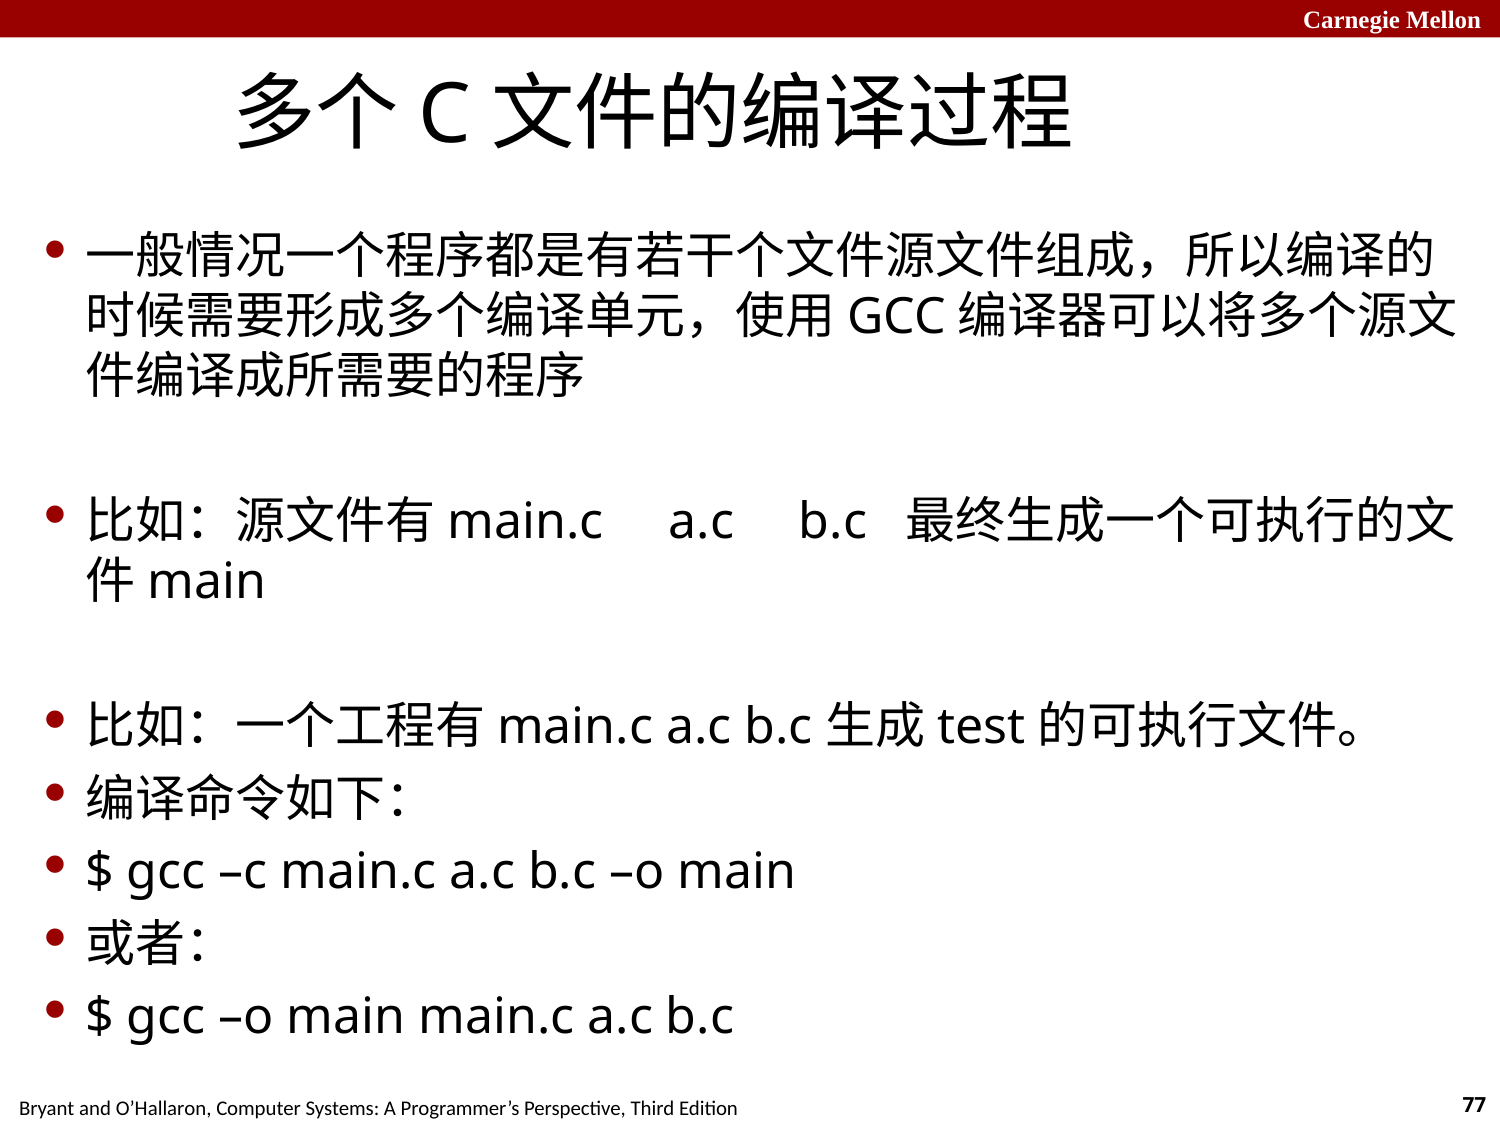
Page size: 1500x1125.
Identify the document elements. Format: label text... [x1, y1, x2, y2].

text_box 一般情况一个程序都是有若干个文件源文件组成，所以编译的时候需要形成多个编译单元，使用GCC编译器可以将多个源文件编译成所需要的程序 比如：源文件有main.c a.c b.c 最终生成一个可执行的文件main 比如：一个工程有main.c a.c b.c生成test的可执行文件。 编译命令如下： $ gcc –c main.c a.c b.c –o main 或者： $ gcc –o main main.c a.c b.c [37, 217, 1475, 1125]
text_box 多个C文件的编译过程 [156, 51, 1150, 167]
